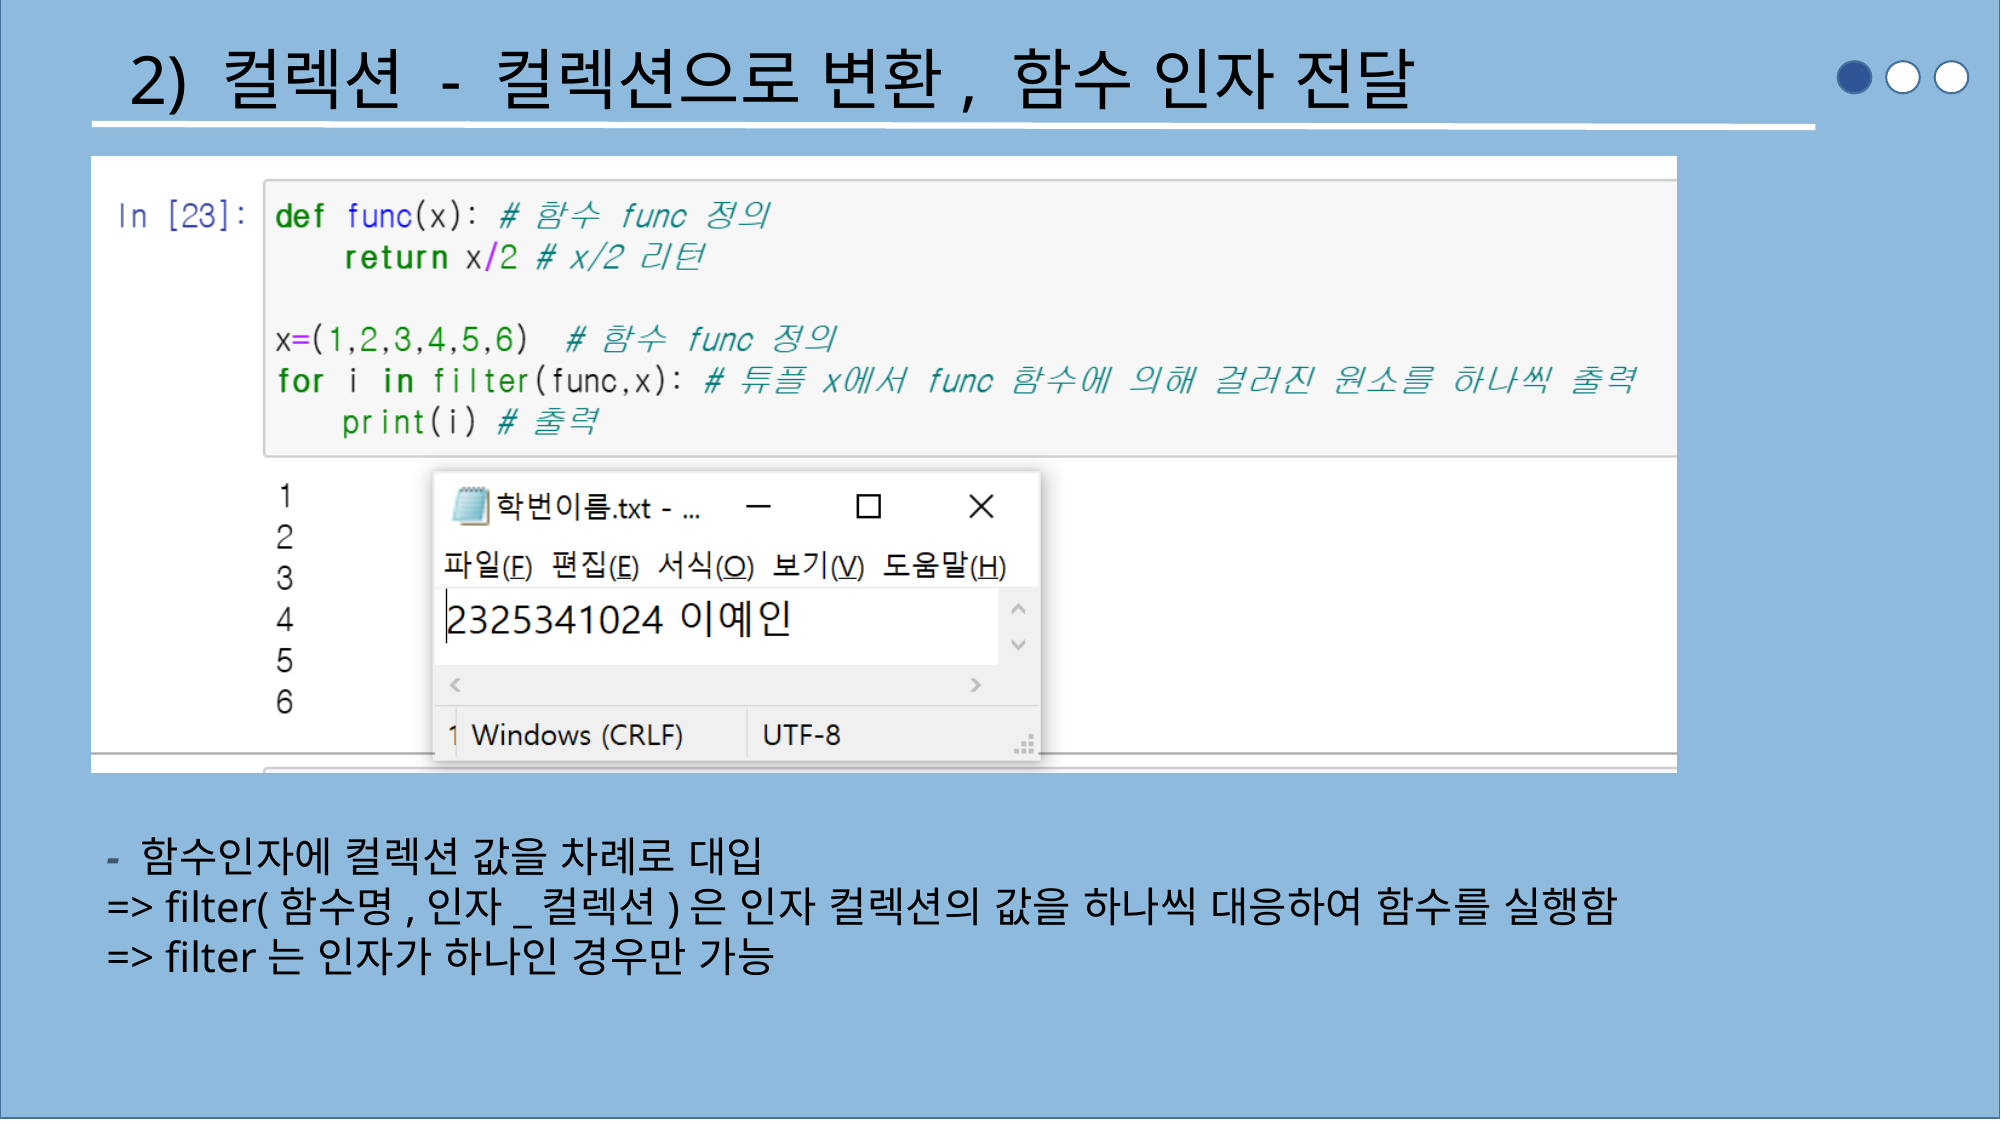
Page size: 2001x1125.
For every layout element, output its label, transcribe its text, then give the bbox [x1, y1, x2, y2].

text_box [0, 0, 2000, 1119]
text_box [1837, 61, 1969, 94]
text_box - 함수인자에 컬렉션 값을 차례로 대입 => filter(함수명,인자_컬렉션)은 인자 컬렉션의 값을 하나씩 대응하여 함수를 실행함 => filter는 인자가 하나인 경우만 가능 [91, 823, 1858, 989]
picture [91, 156, 1677, 773]
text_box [91, 123, 1816, 127]
text_box 2) 컬렉션 - 컬렉션으로 변환, 함수 인자 전달 [114, 30, 1663, 123]
